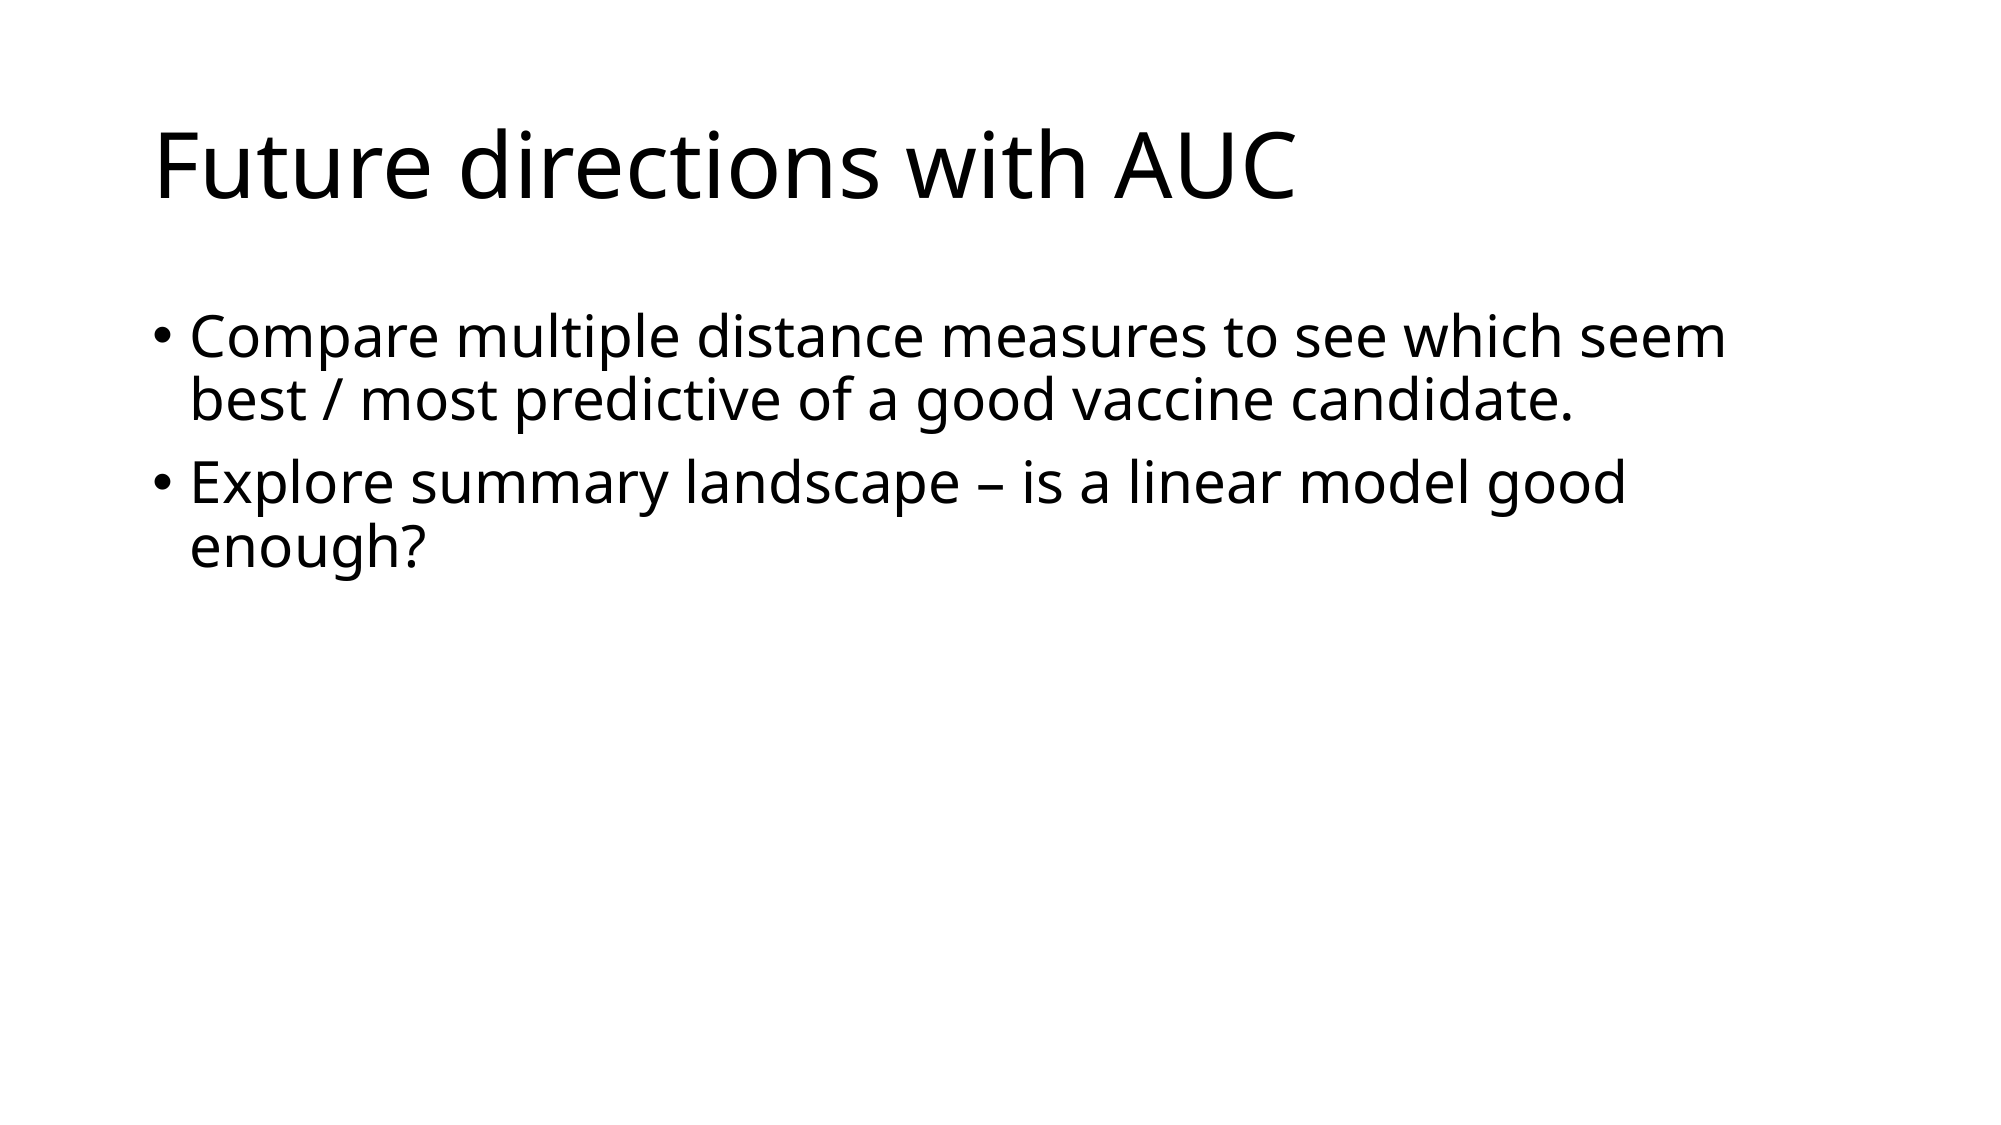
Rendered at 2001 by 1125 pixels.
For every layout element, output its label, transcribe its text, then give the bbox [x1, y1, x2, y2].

title Future directions with AUC [137, 59, 1863, 278]
list Compare multiple distance measures to see which seem best / most predictive of a good vaccine candidate. Explore summary landscape – is a linear model good enough? [137, 299, 1863, 1014]
